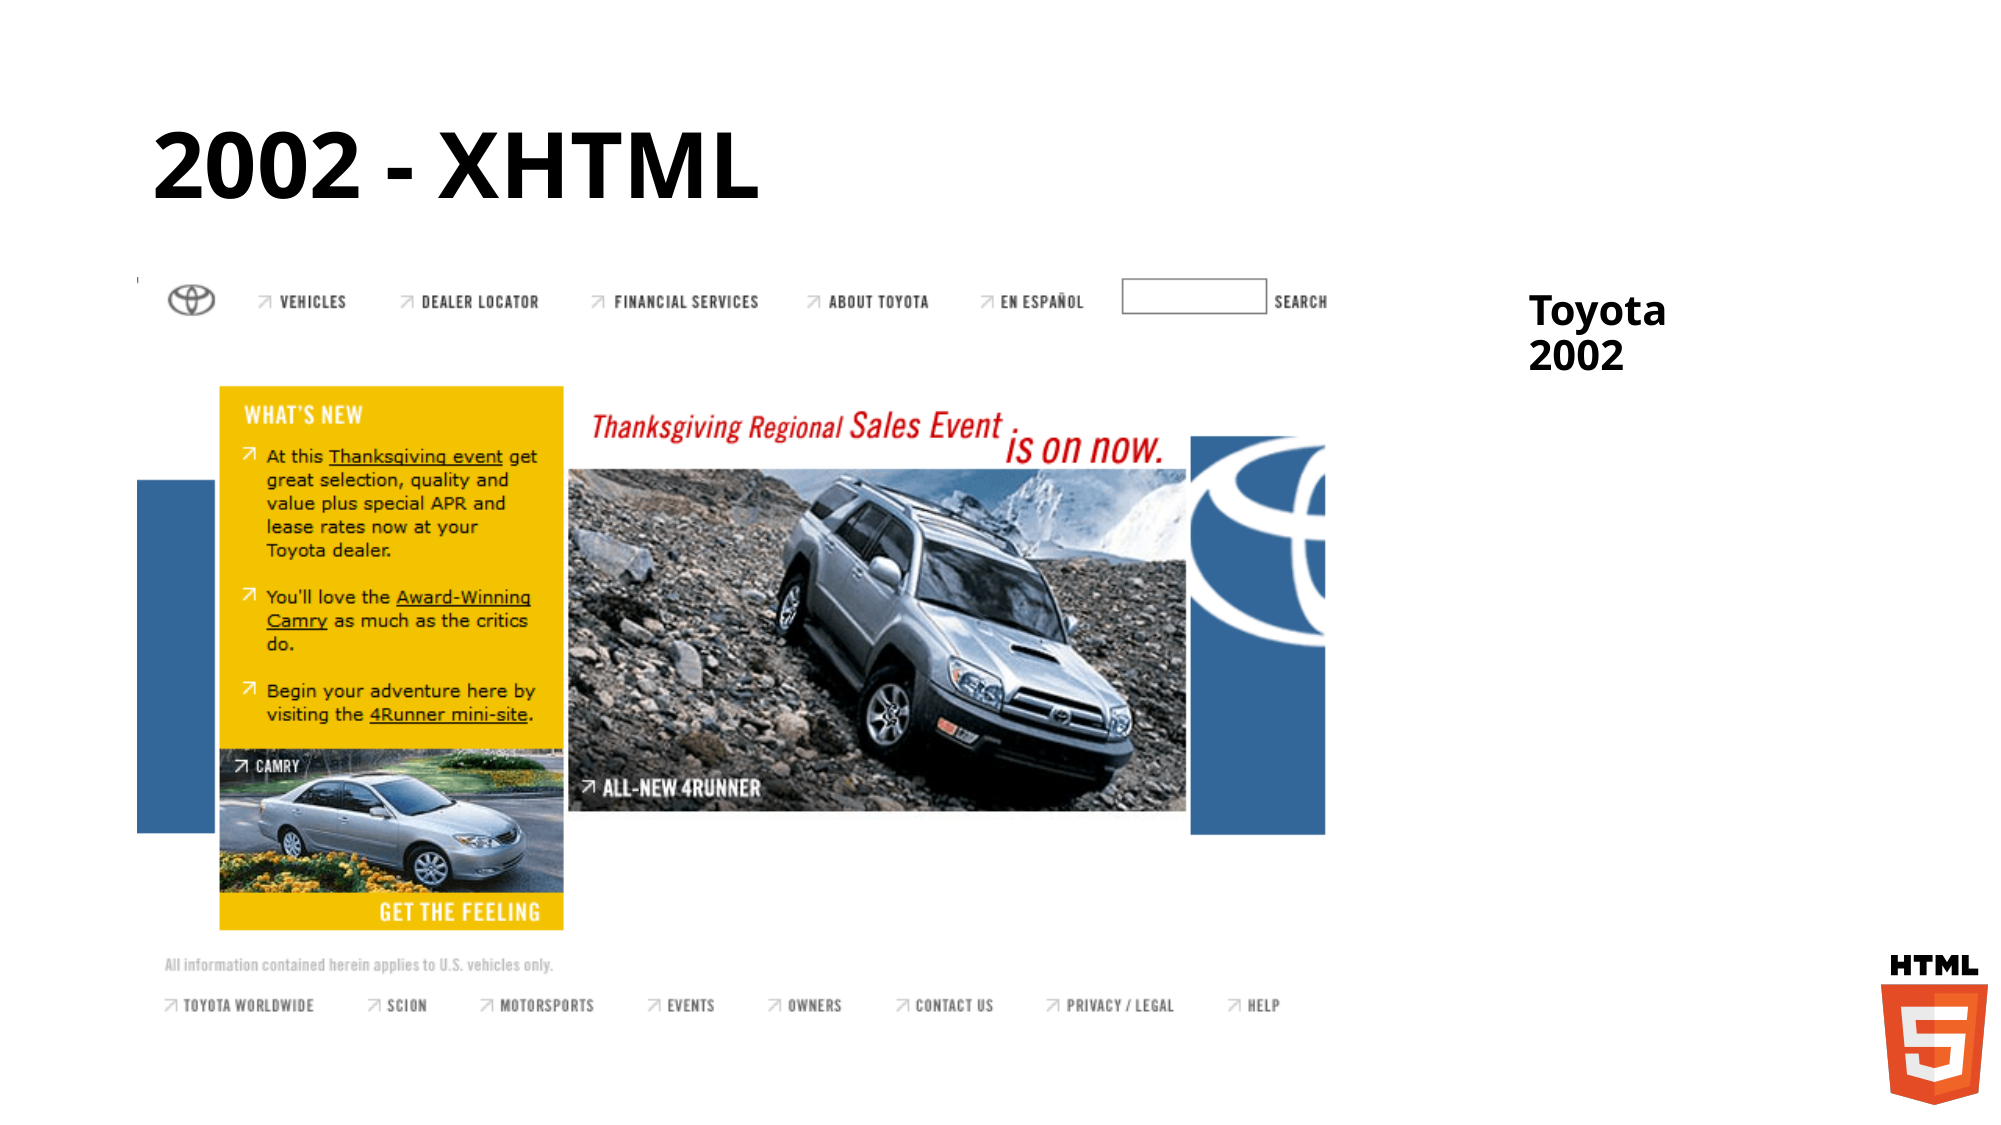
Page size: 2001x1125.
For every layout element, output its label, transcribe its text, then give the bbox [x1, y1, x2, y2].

picture [137, 277, 1388, 1125]
title 2002 - XHTML [137, 59, 1913, 278]
picture [1881, 955, 1988, 1105]
text_box Toyota 2002 [1513, 277, 1709, 393]
